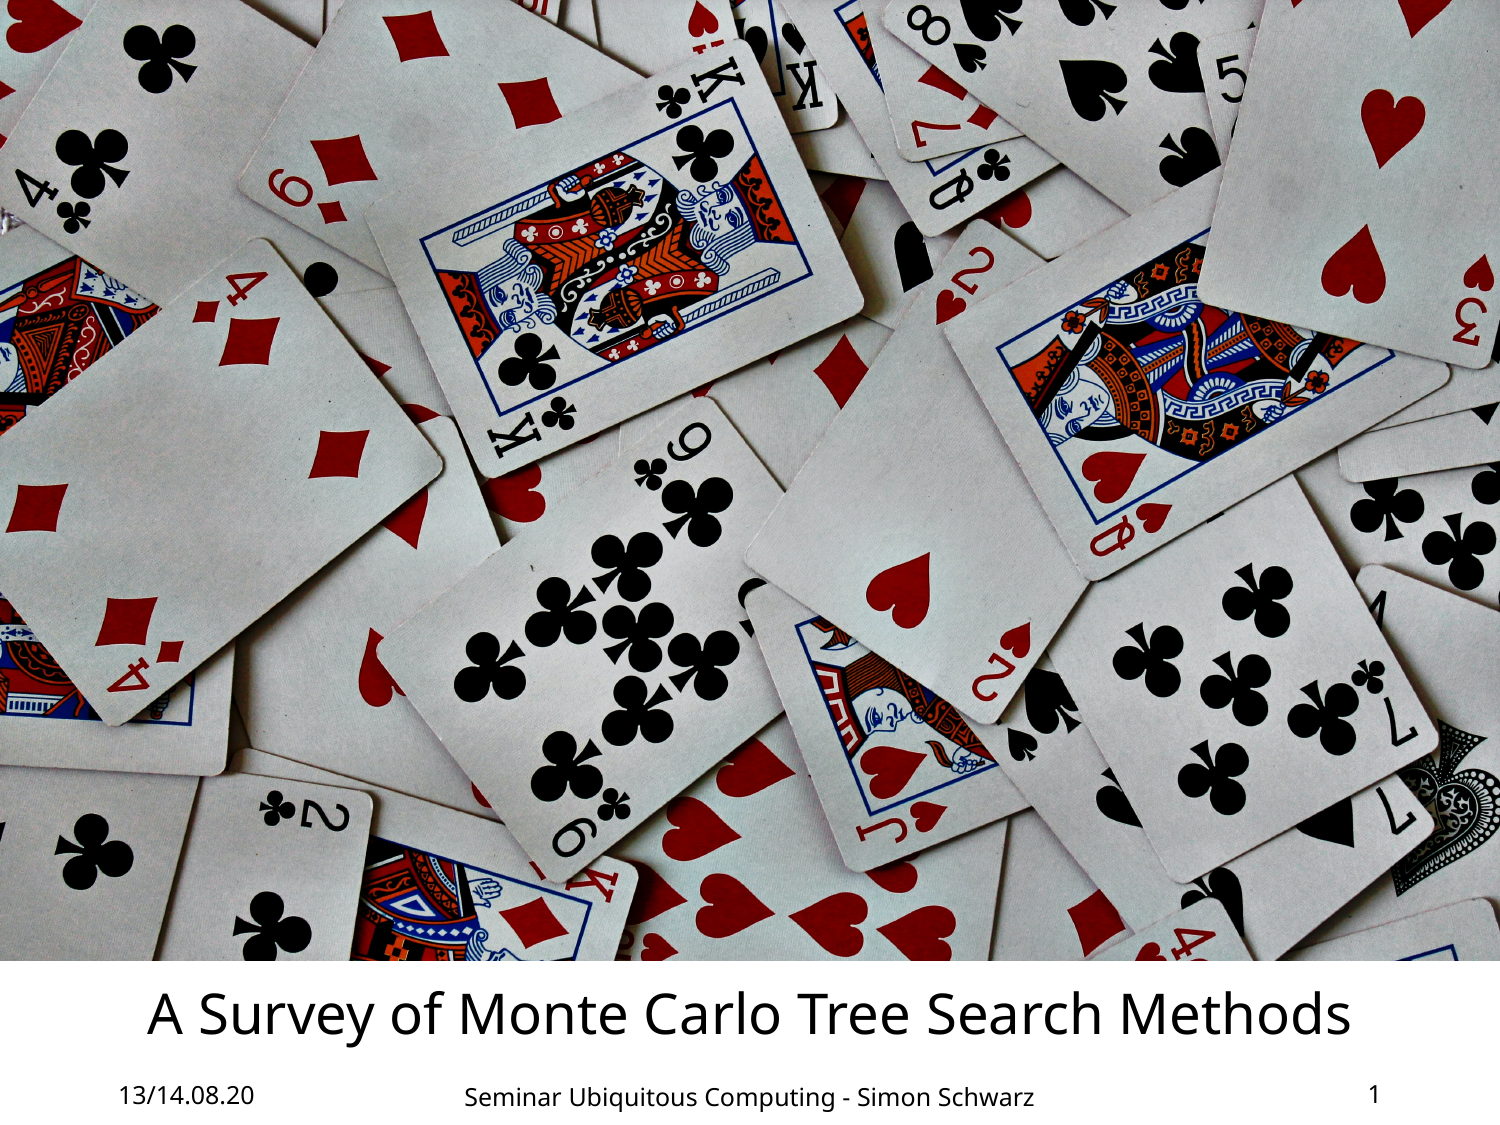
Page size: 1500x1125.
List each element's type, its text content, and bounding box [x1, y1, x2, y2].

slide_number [103, 1065, 441, 1125]
title A Survey of Monte Carlo Tree Search Methods [0, 961, 1500, 1071]
slide_number 1 [1059, 1071, 1397, 1125]
footer Seminar Ubiquitous Computing - Simon Schwarz [441, 1071, 1059, 1125]
picture [0, 0, 1500, 961]
